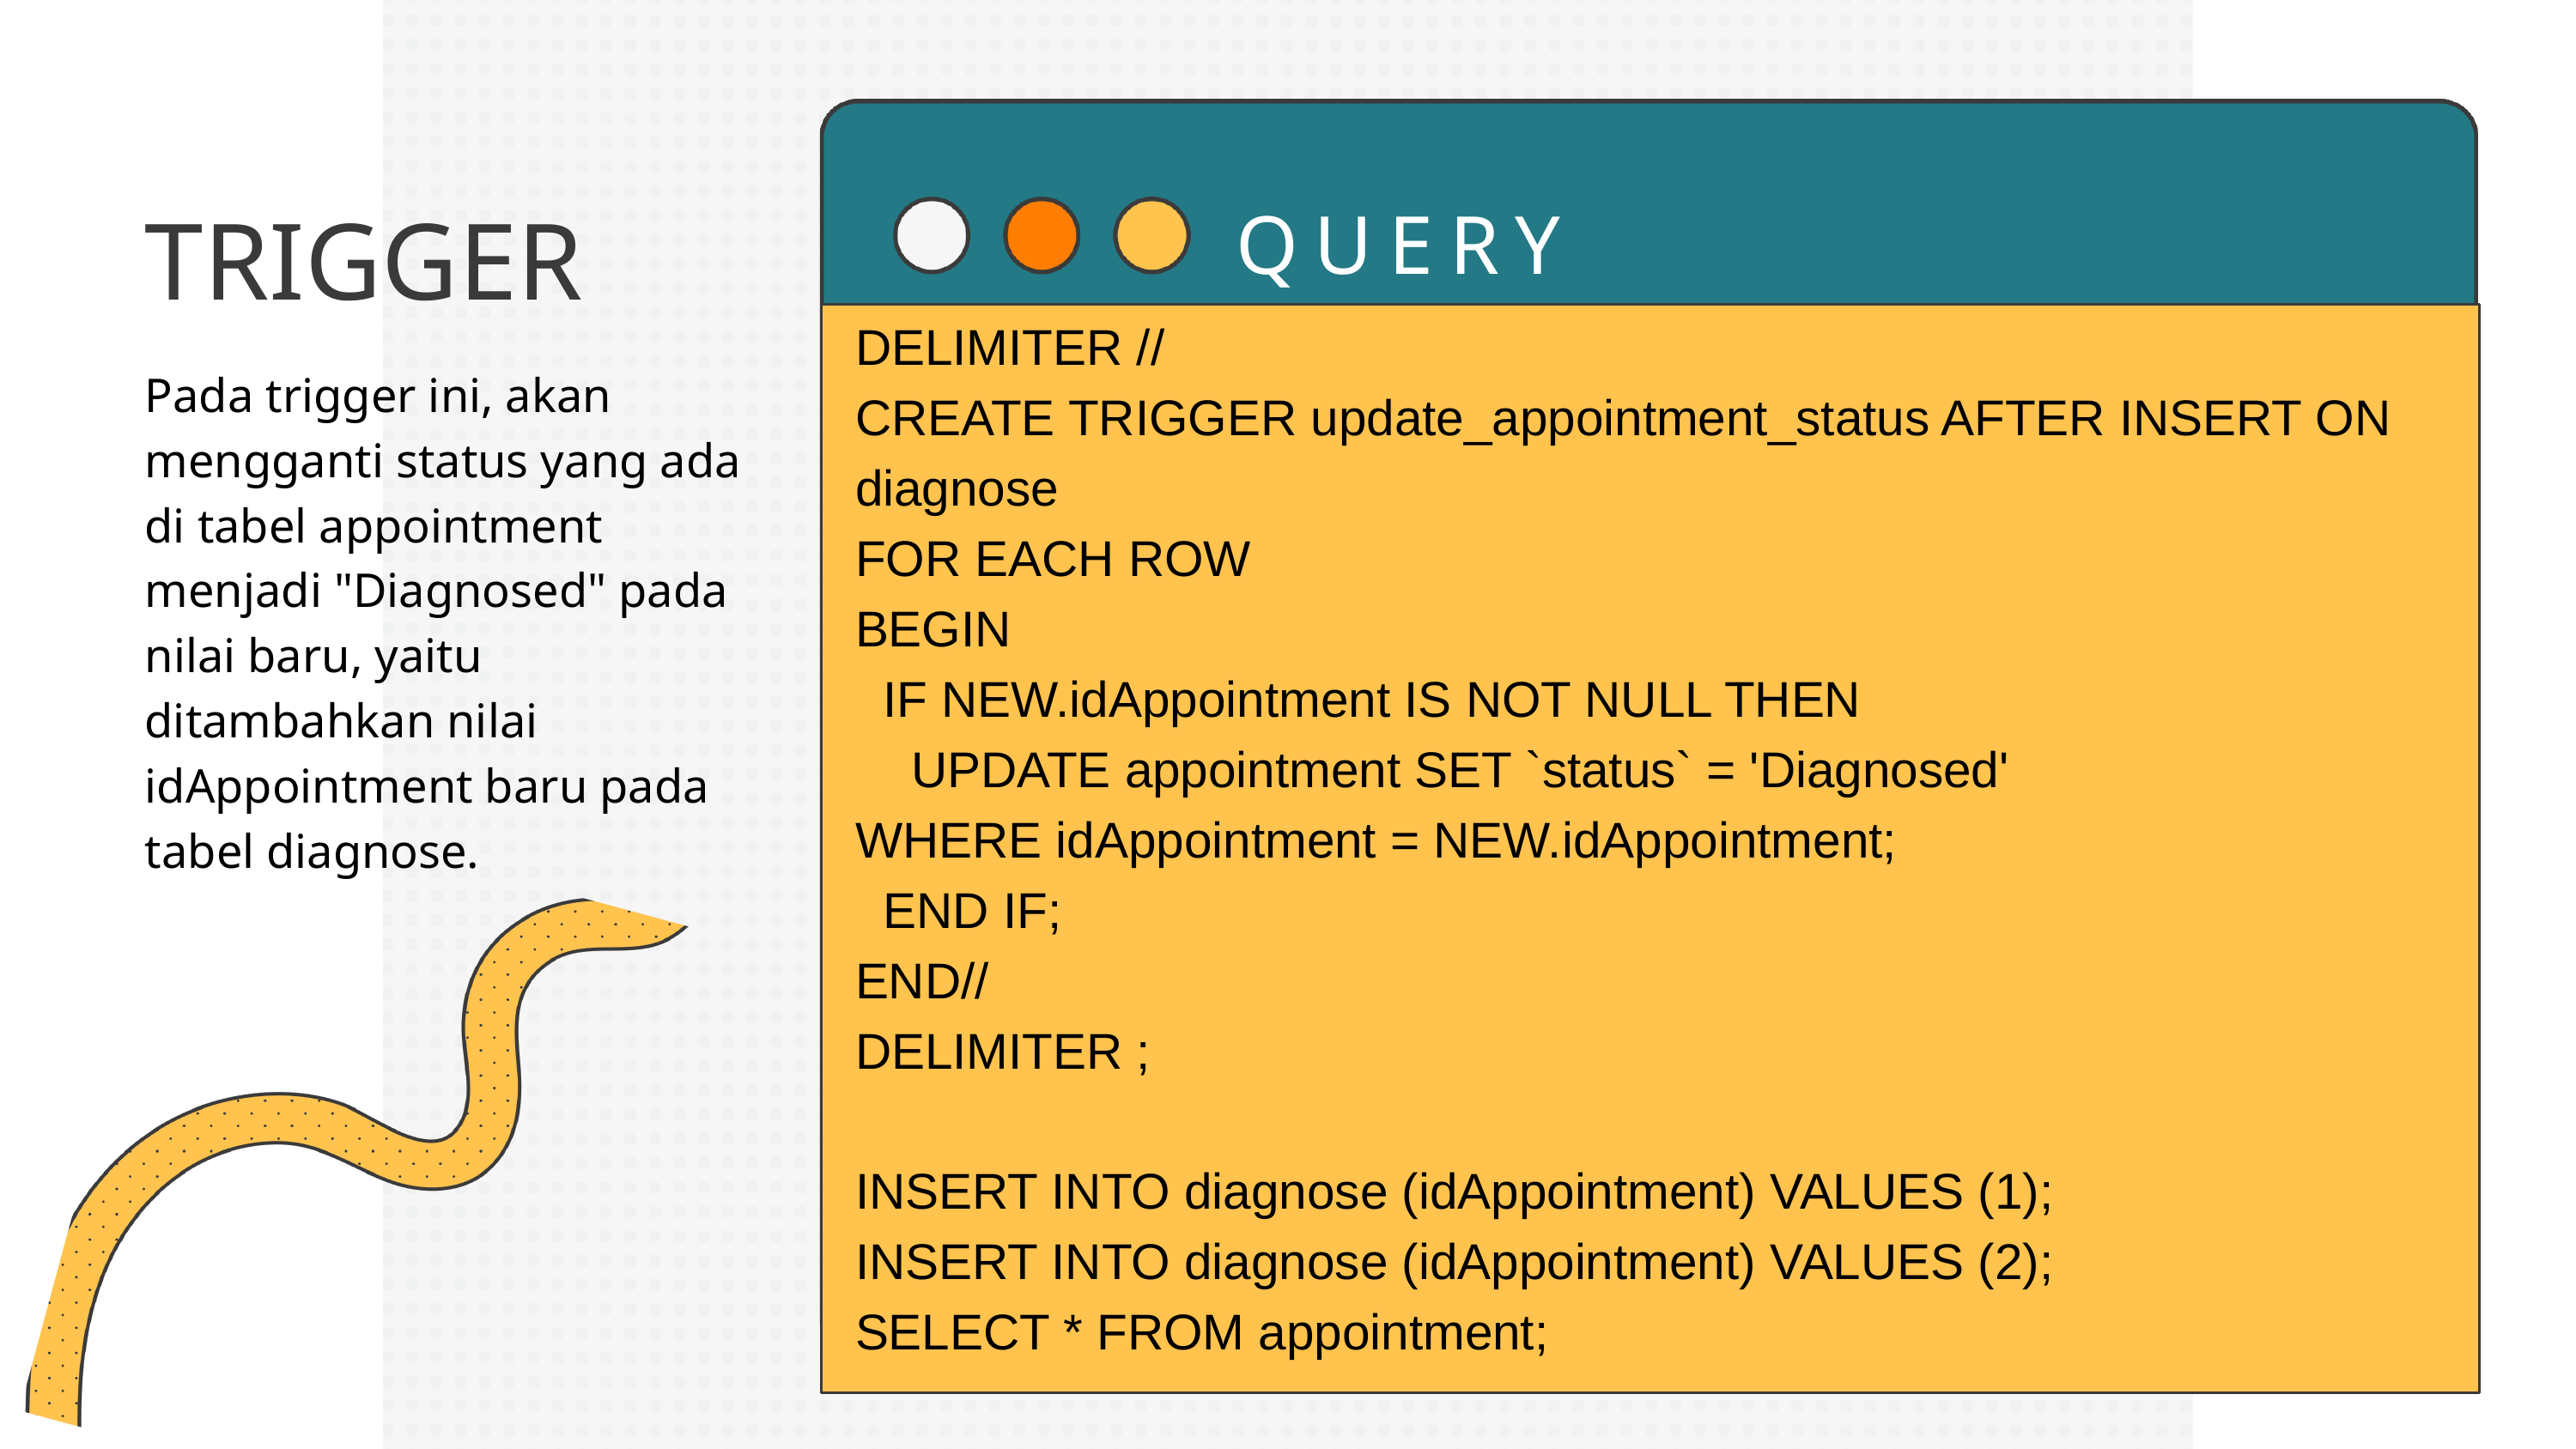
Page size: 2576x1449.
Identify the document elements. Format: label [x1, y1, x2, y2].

text_box [819, 99, 2480, 1393]
picture [0, 0, 2576, 1449]
